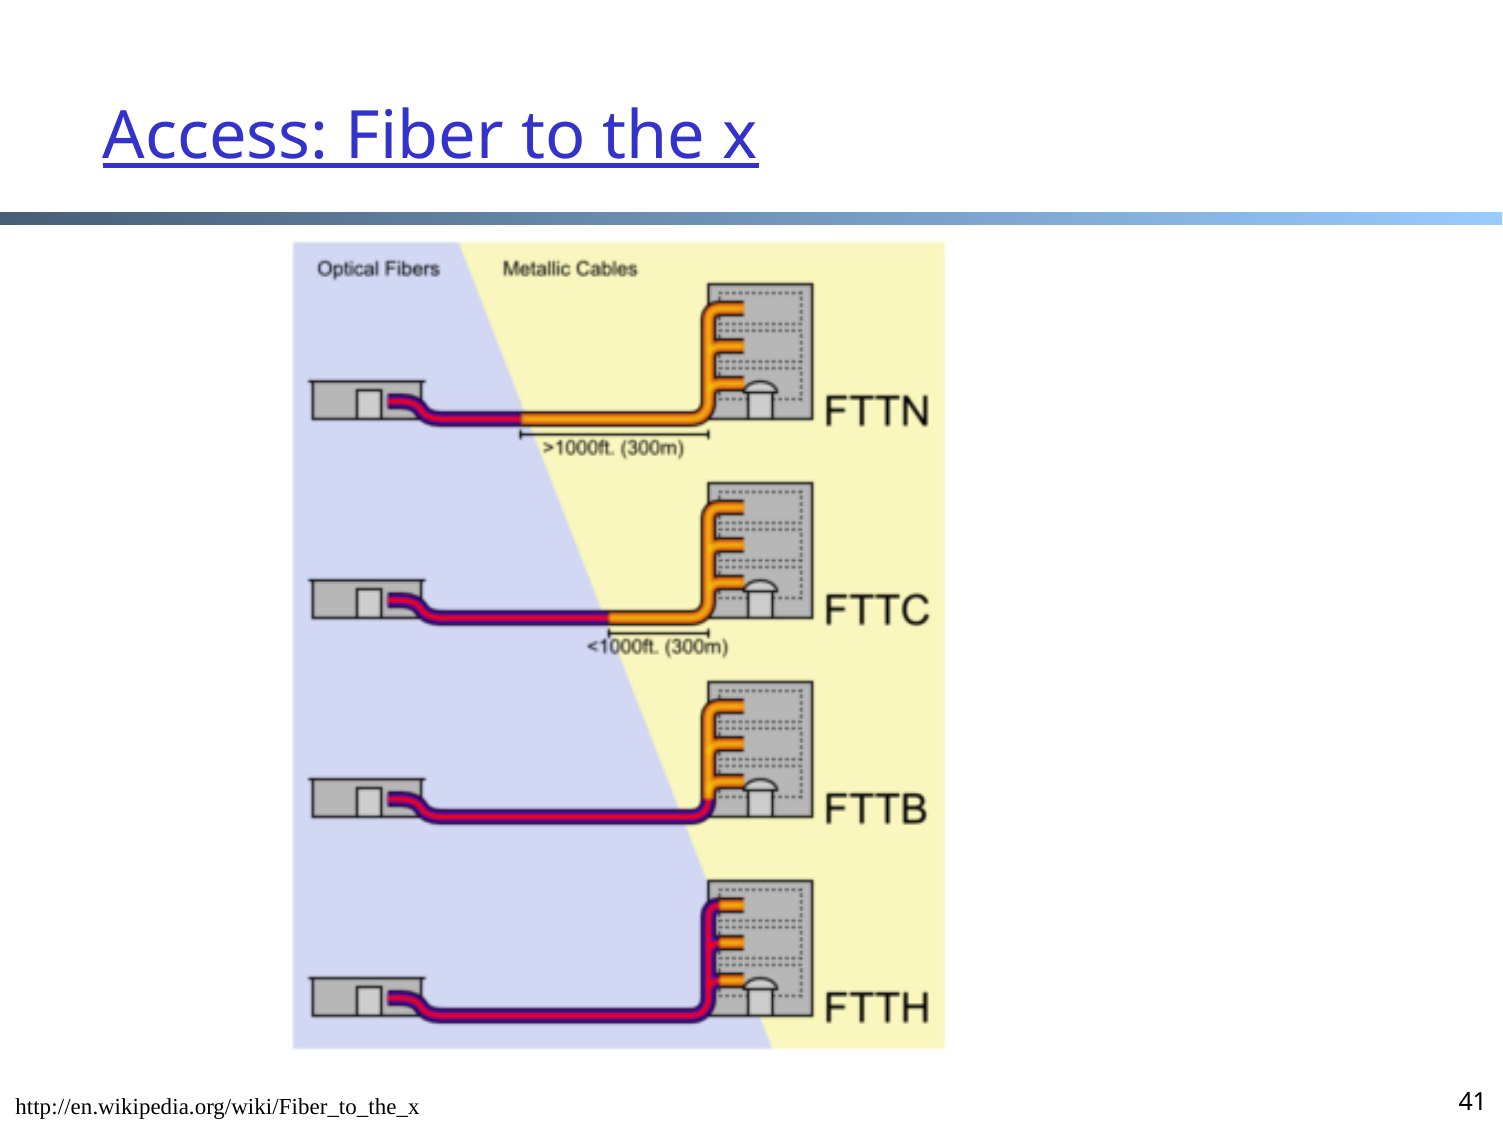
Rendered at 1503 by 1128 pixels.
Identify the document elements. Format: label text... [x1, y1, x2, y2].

text_box http://en.wikipedia.org/wiki/Fiber_to_the_x [0, 1084, 436, 1127]
picture [288, 213, 952, 1098]
slide_number 41 [1151, 1051, 1503, 1128]
title Access: Fiber to the x [87, 37, 1365, 226]
